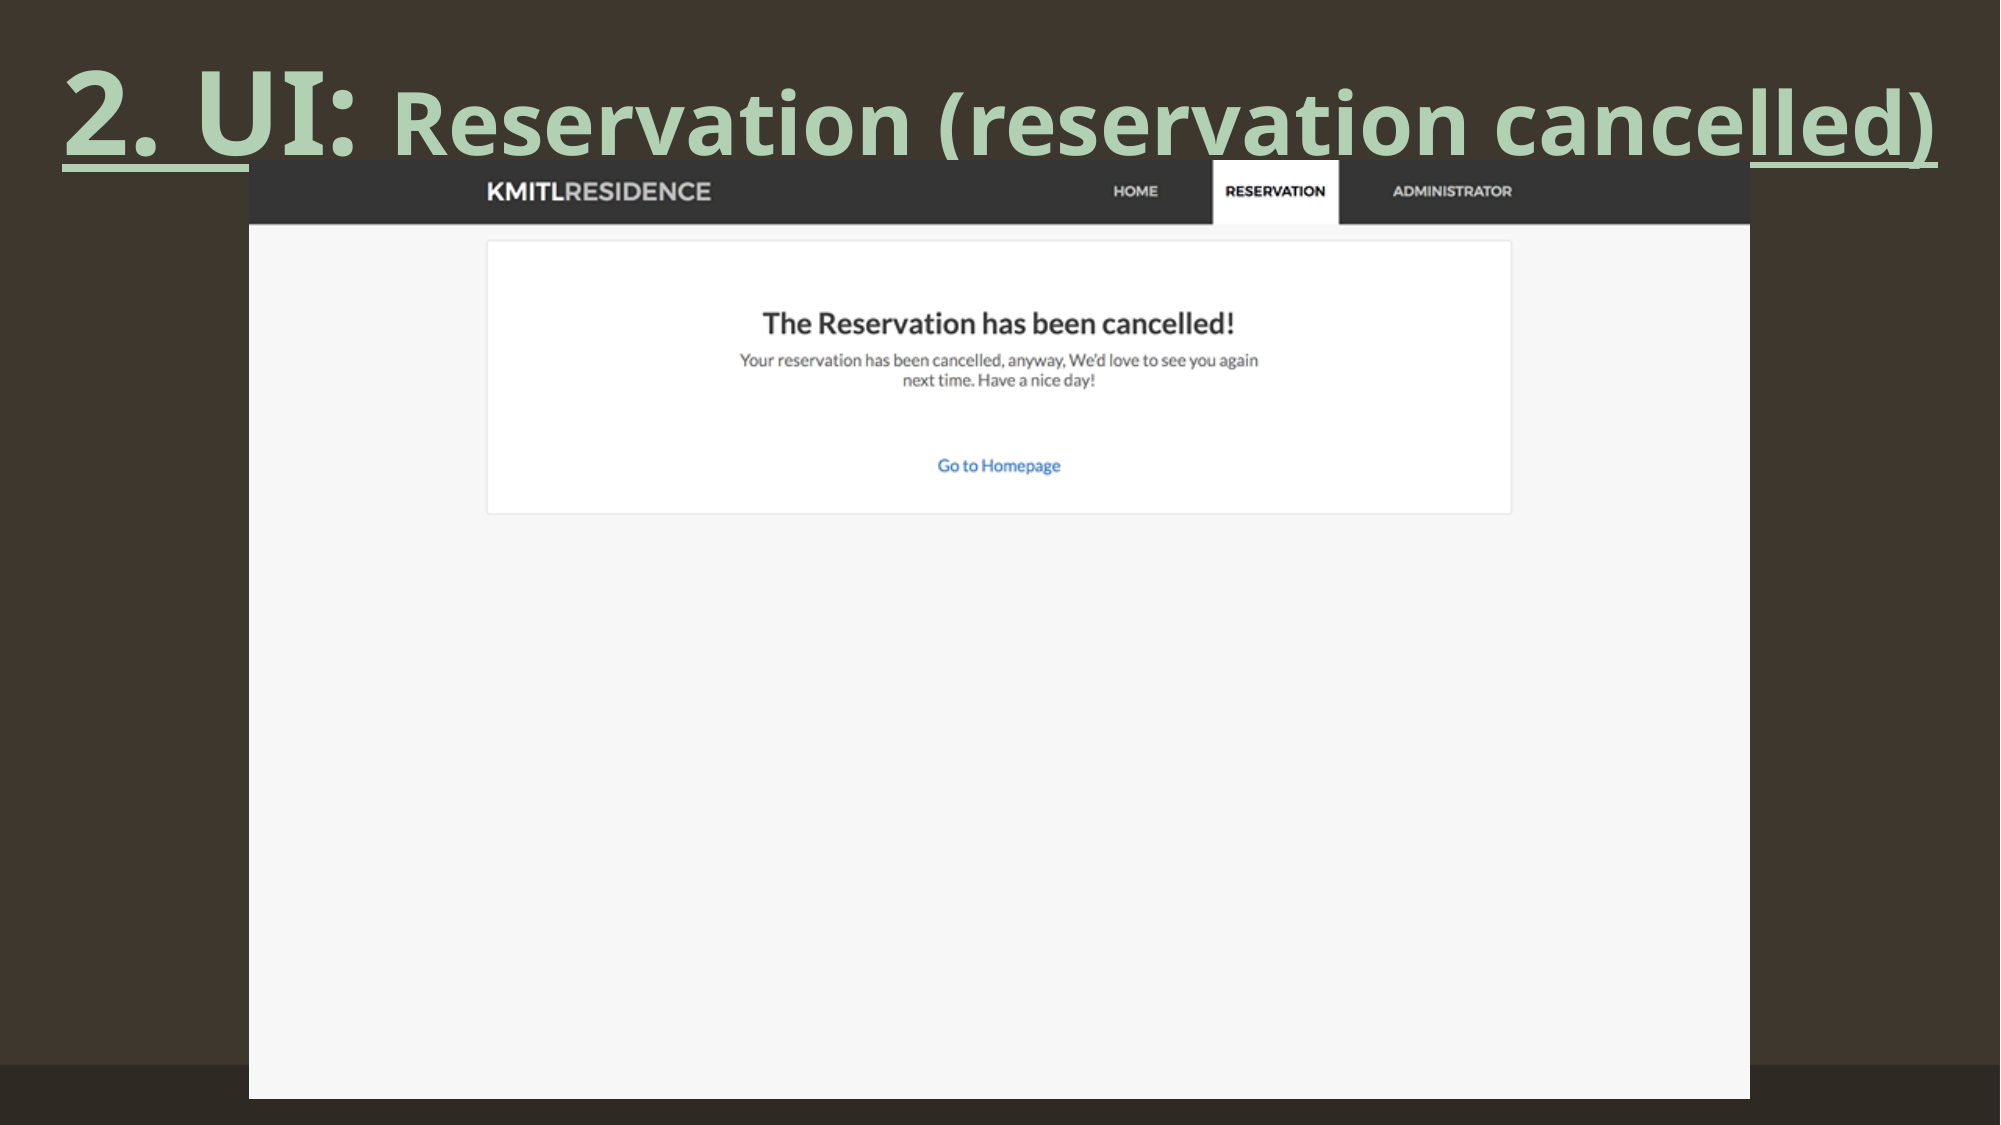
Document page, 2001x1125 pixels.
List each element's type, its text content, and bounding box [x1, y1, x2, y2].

title 2. UI: Reservation (reservation cancelled) [0, 0, 2000, 188]
picture [249, 160, 1750, 1099]
